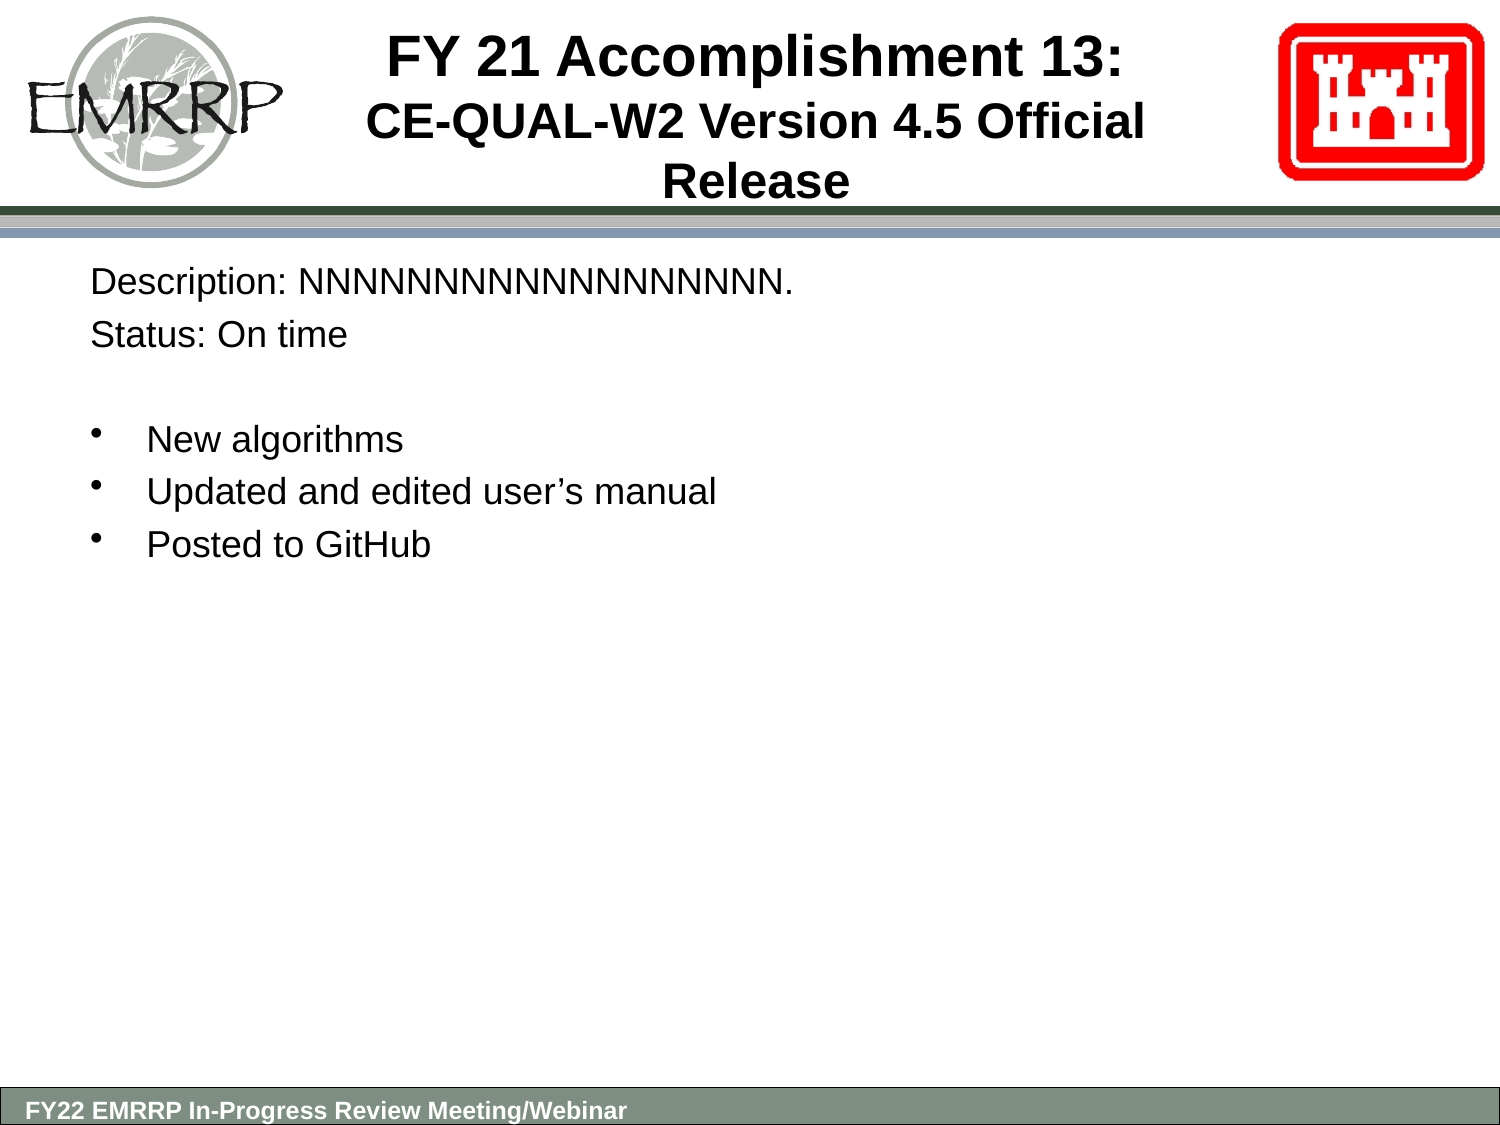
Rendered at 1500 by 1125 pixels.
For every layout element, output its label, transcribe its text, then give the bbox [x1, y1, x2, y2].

title FY 21 Accomplishment 13: CE-QUAL-W2 Version 4.5 Official Release [274, 49, 1238, 178]
picture [24, 12, 285, 191]
picture [0, 206, 1500, 238]
picture [1275, 21, 1488, 183]
list Description: NNNNNNNNNNNNNNNNNN. Status: On time New algorithms Updated and edited user’s manual Posted to GitHub [74, 249, 1426, 903]
